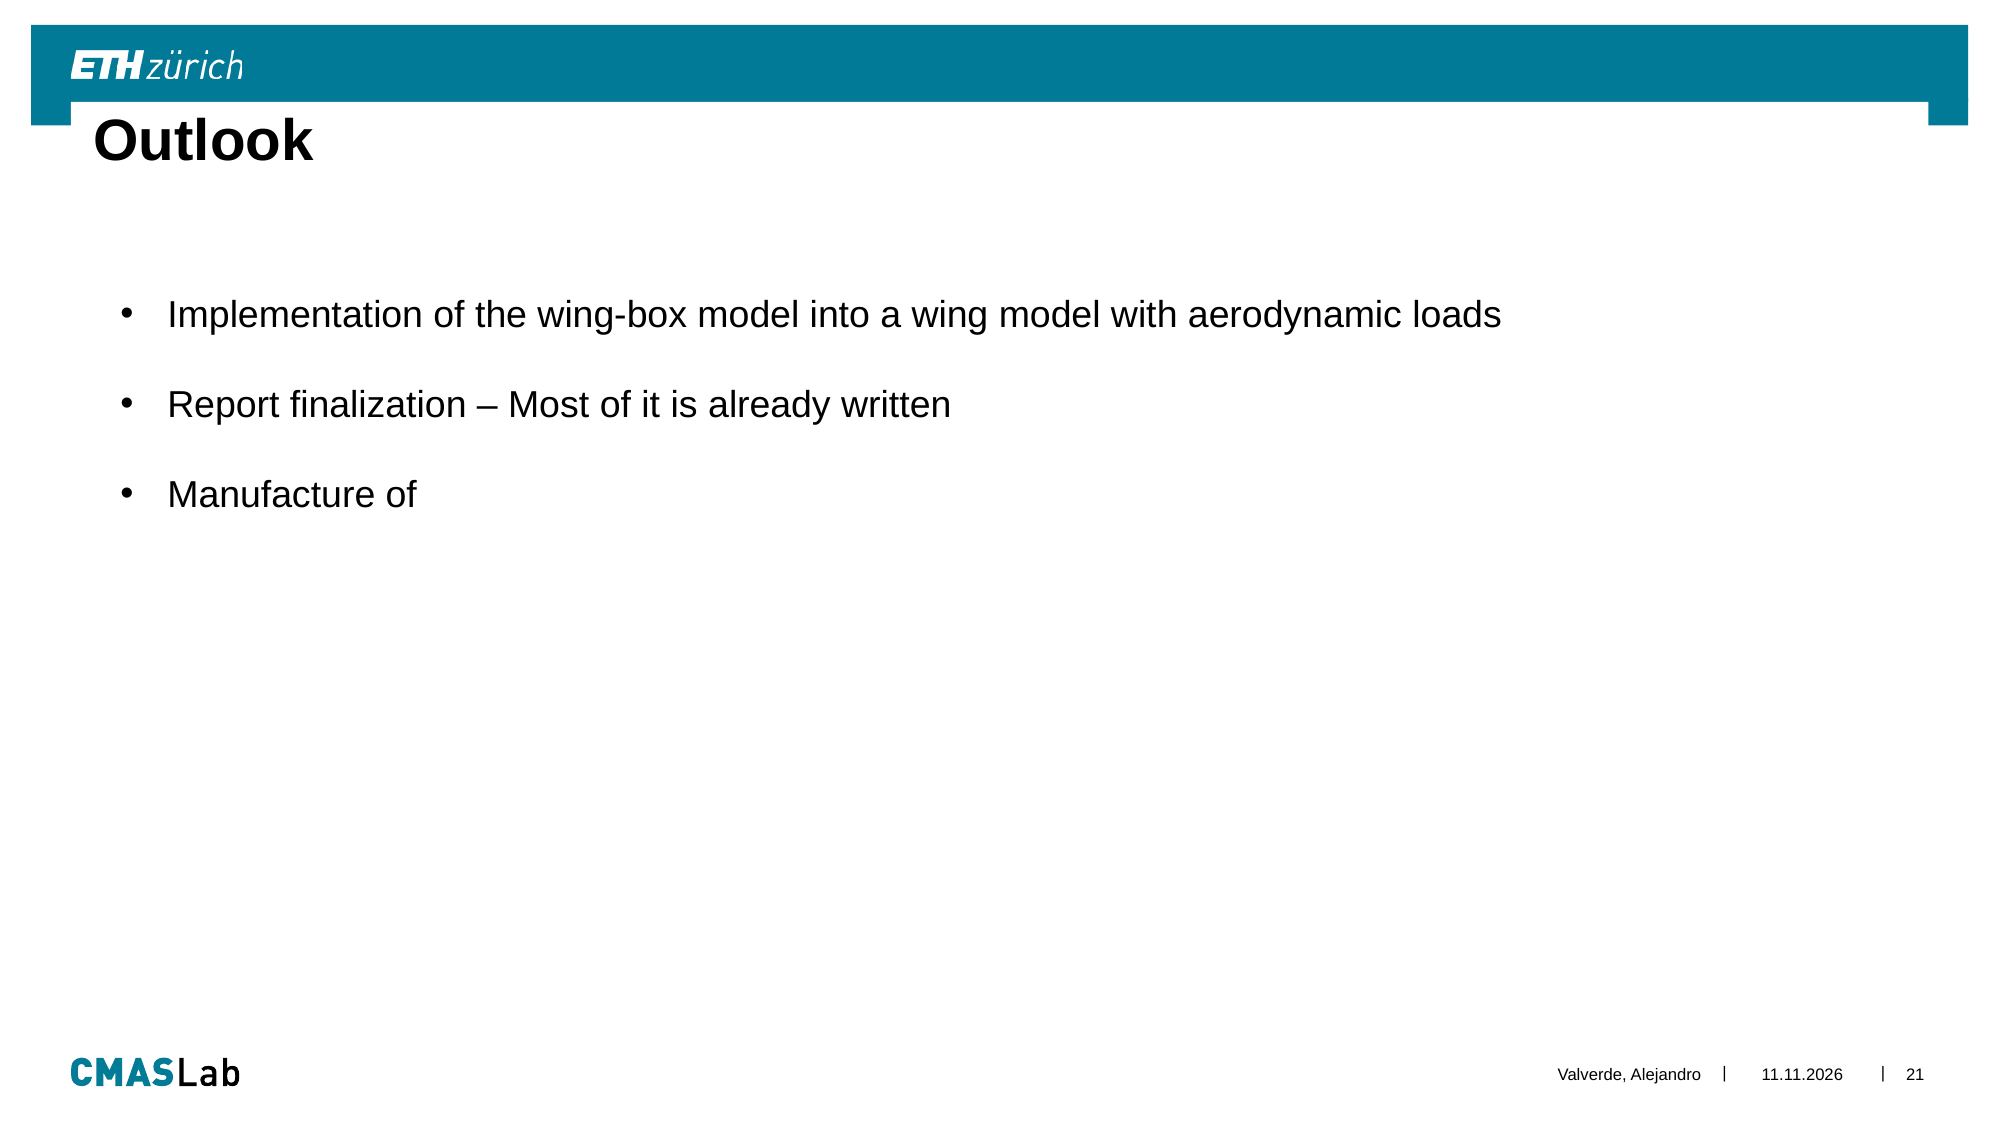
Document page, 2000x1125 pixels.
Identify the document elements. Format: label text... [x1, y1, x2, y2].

footer Valverde, Alejandro [999, 1034, 1702, 1112]
title Outlook [70, 101, 1929, 176]
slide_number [1735, 1034, 1870, 1112]
text_box Implementation of the wing-box model into a wing model with aerodynamic loads Report finalization – Most of it is already written Manufacture of [105, 282, 1910, 523]
slide_number 21 [1886, 1034, 1945, 1112]
